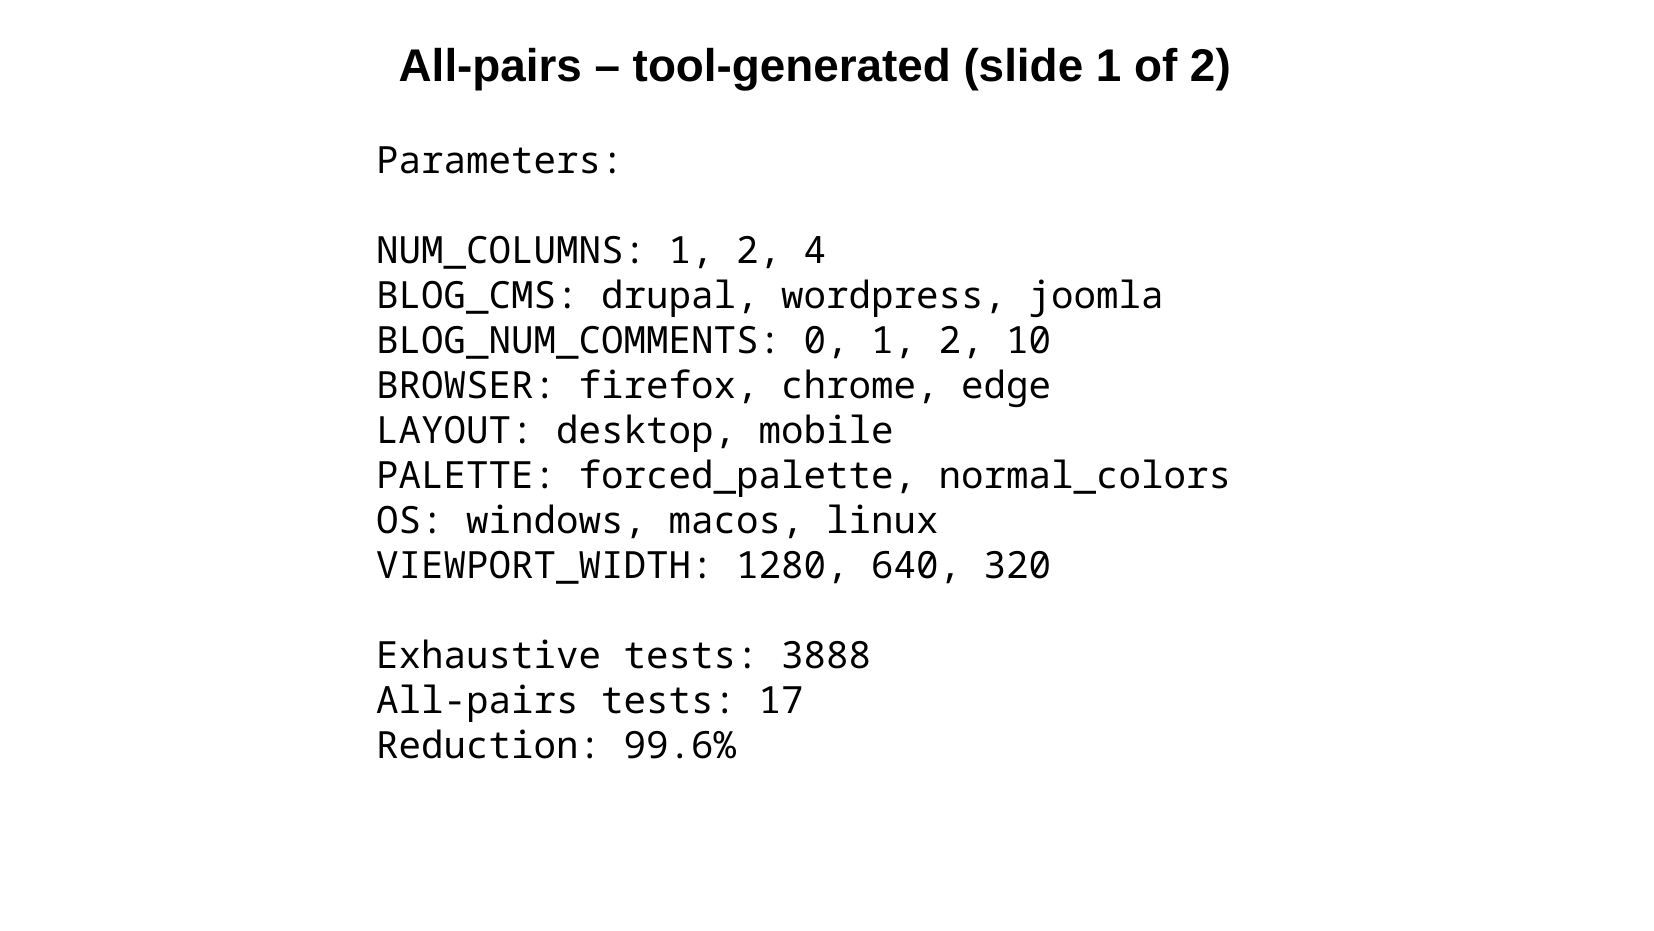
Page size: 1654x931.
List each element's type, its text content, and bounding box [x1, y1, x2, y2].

text_box Parameters: NUM_COLUMNS: 1, 2, 4 BLOG_CMS: drupal, wordpress, joomla BLOG_NUM_COMMENTS: 0, 1, 2, 10 BROWSER: firefox, chrome, edge LAYOUT: desktop, mobile PALETTE: forced_palette, normal_colors OS: windows, macos, linux VIEWPORT_WIDTH: 1280, 640, 320 Exhaustive tests: 3888 All-pairs tests: 17 Reduction: 99.6% [361, 128, 1246, 774]
title All-pairs – tool-generated (slide 1 of 2) [383, 28, 1270, 199]
